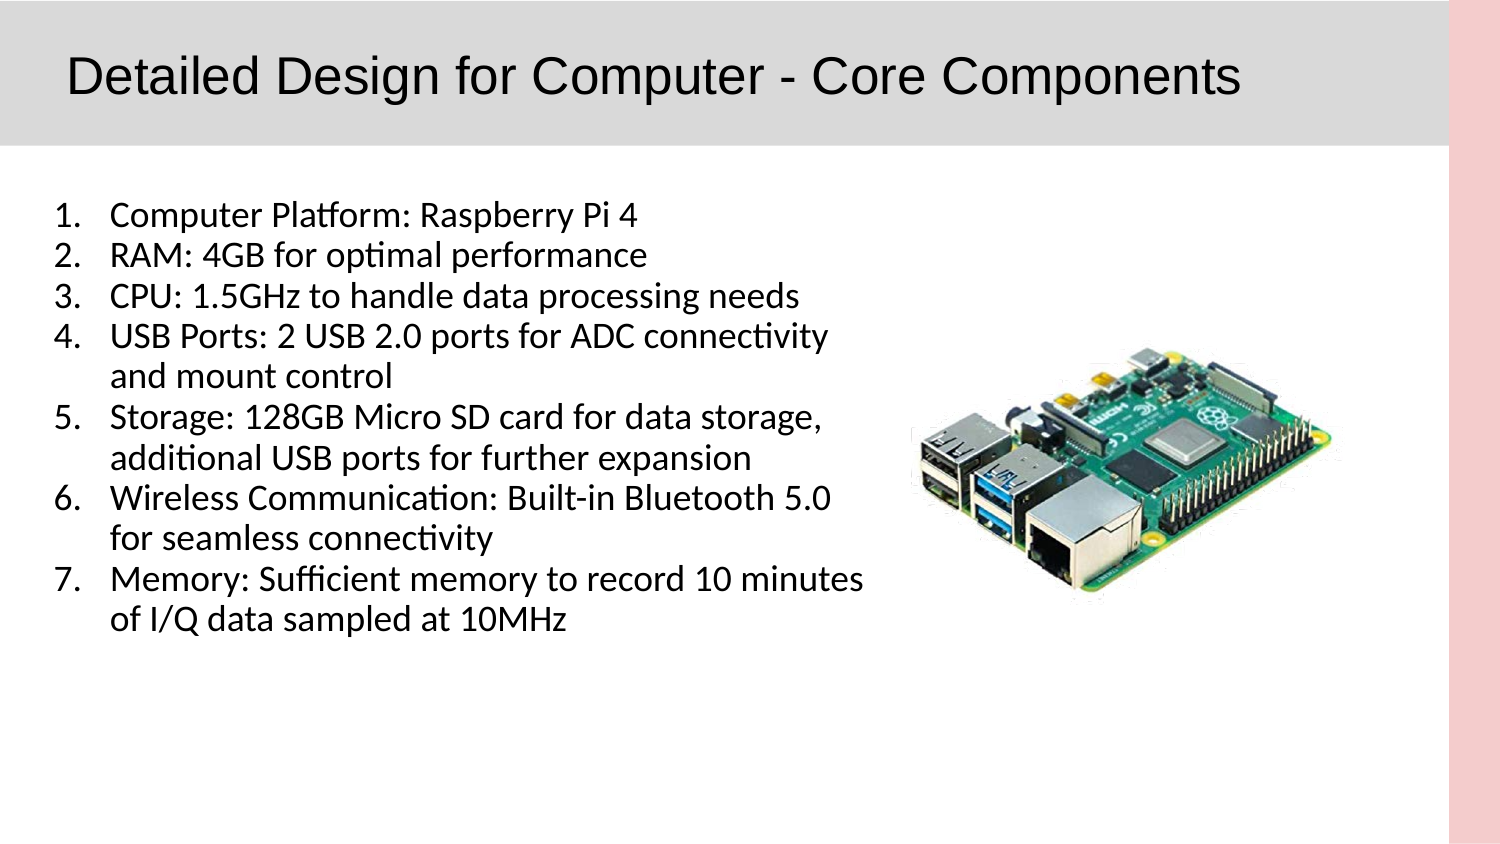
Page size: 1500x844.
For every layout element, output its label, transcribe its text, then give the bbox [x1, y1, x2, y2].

list Computer Platform: Raspberry Pi 4 RAM: 4GB for optimal performance CPU: 1.5GHz to handle data processing needs USB Ports: 2 USB 2.0 ports for ADC connectivity and mount control Storage: 128GB Micro SD card for data storage, additional USB ports for further expansion Wireless Communication: Built-in Bluetooth 5.0 for seamless connectivity Memory: Sufficient memory to record 10 minutes of I/Q data sampled at 10MHz [19, 179, 890, 844]
title Detailed Design for Computer - Core Components [51, 26, 1449, 121]
picture [863, 220, 1363, 720]
text_box [0, 0, 1449, 146]
text_box [1449, 0, 1500, 844]
